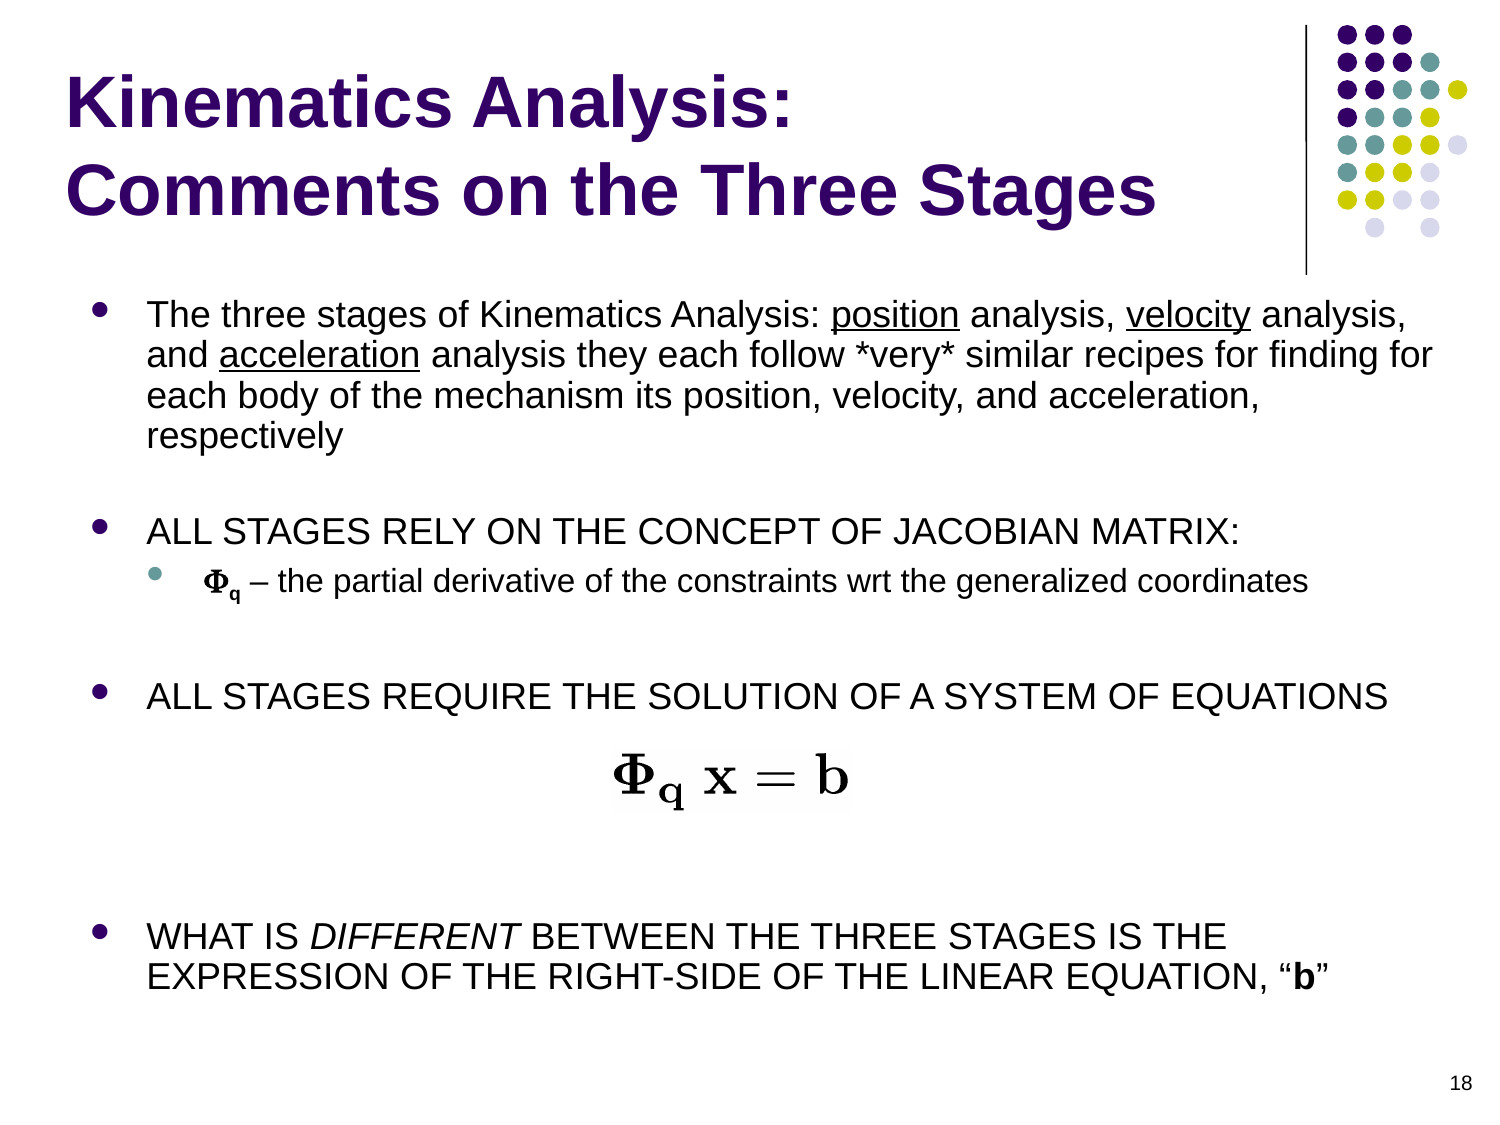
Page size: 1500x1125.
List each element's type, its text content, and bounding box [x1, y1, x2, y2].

slide_number 18 [1362, 1062, 1488, 1113]
list The three stages of Kinematics Analysis: position analysis, velocity analysis, and acceleration analysis they each follow *very* similar recipes for finding for each body of the mechanism its position, velocity, and acceleration, respectively ALL STAGES RELY ON THE CONCEPT OF JACOBIAN MATRIX: q – the partial derivative of the constraints wrt the generalized coordinates ALL STAGES REQUIRE THE SOLUTION OF A SYSTEM OF EQUATIONS WHAT IS DIFFERENT BETWEEN THE THREE STAGES IS THE EXPRESSION OF THE RIGHT-SIDE OF THE LINEAR EQUATION, “b” [74, 287, 1463, 1088]
title Kinematics Analysis: Comments on the Three Stages [49, 24, 1288, 238]
picture [612, 749, 852, 813]
